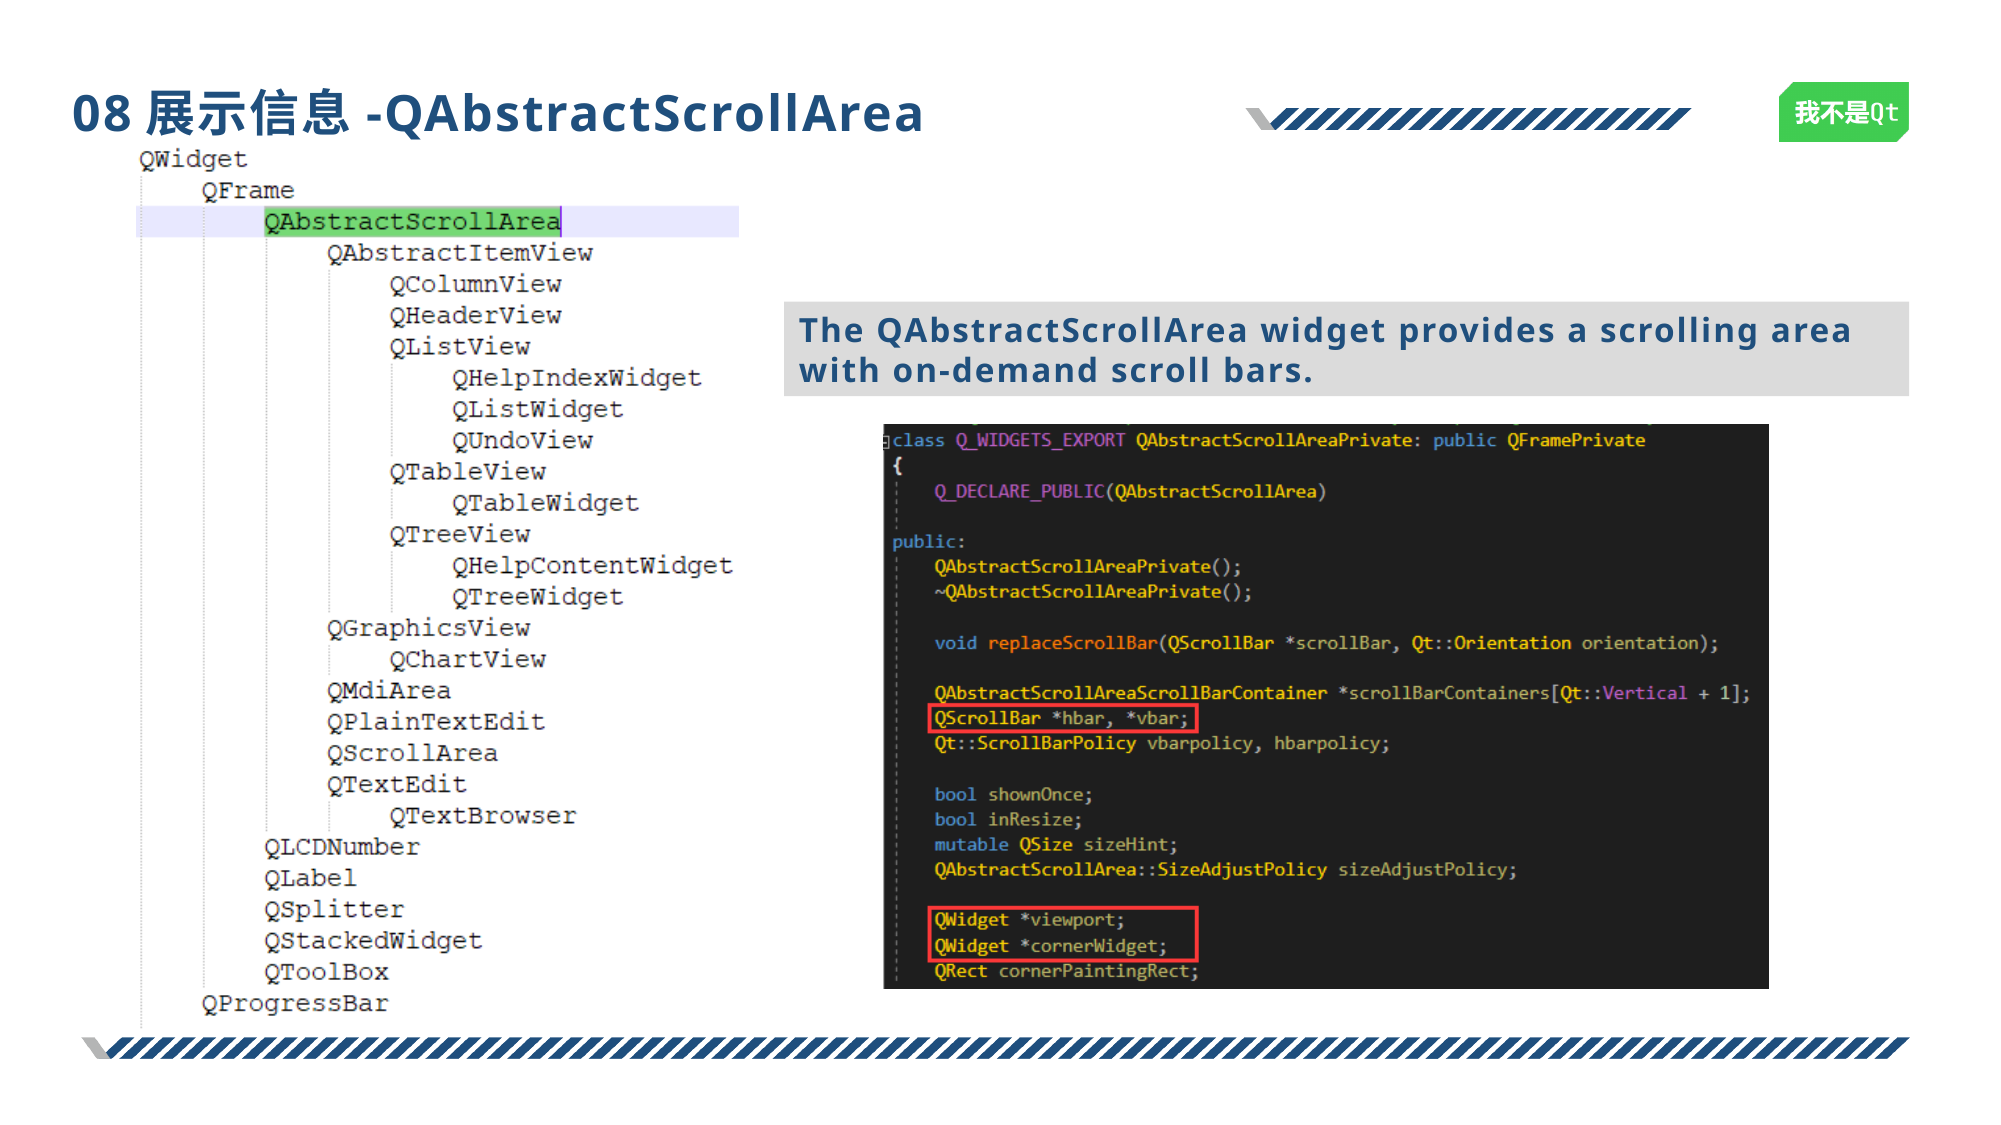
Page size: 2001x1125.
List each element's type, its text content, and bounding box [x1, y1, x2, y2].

picture [1245, 108, 1692, 130]
picture [81, 1037, 1910, 1059]
picture [1779, 82, 1909, 142]
picture [883, 424, 1769, 989]
picture [136, 139, 739, 1031]
text_box The QAbstractScrollArea widget provides a scrolling area with on-demand scroll bars. [784, 301, 1910, 397]
text_box 08展示信息-QAbstractScrollArea [58, 73, 940, 149]
